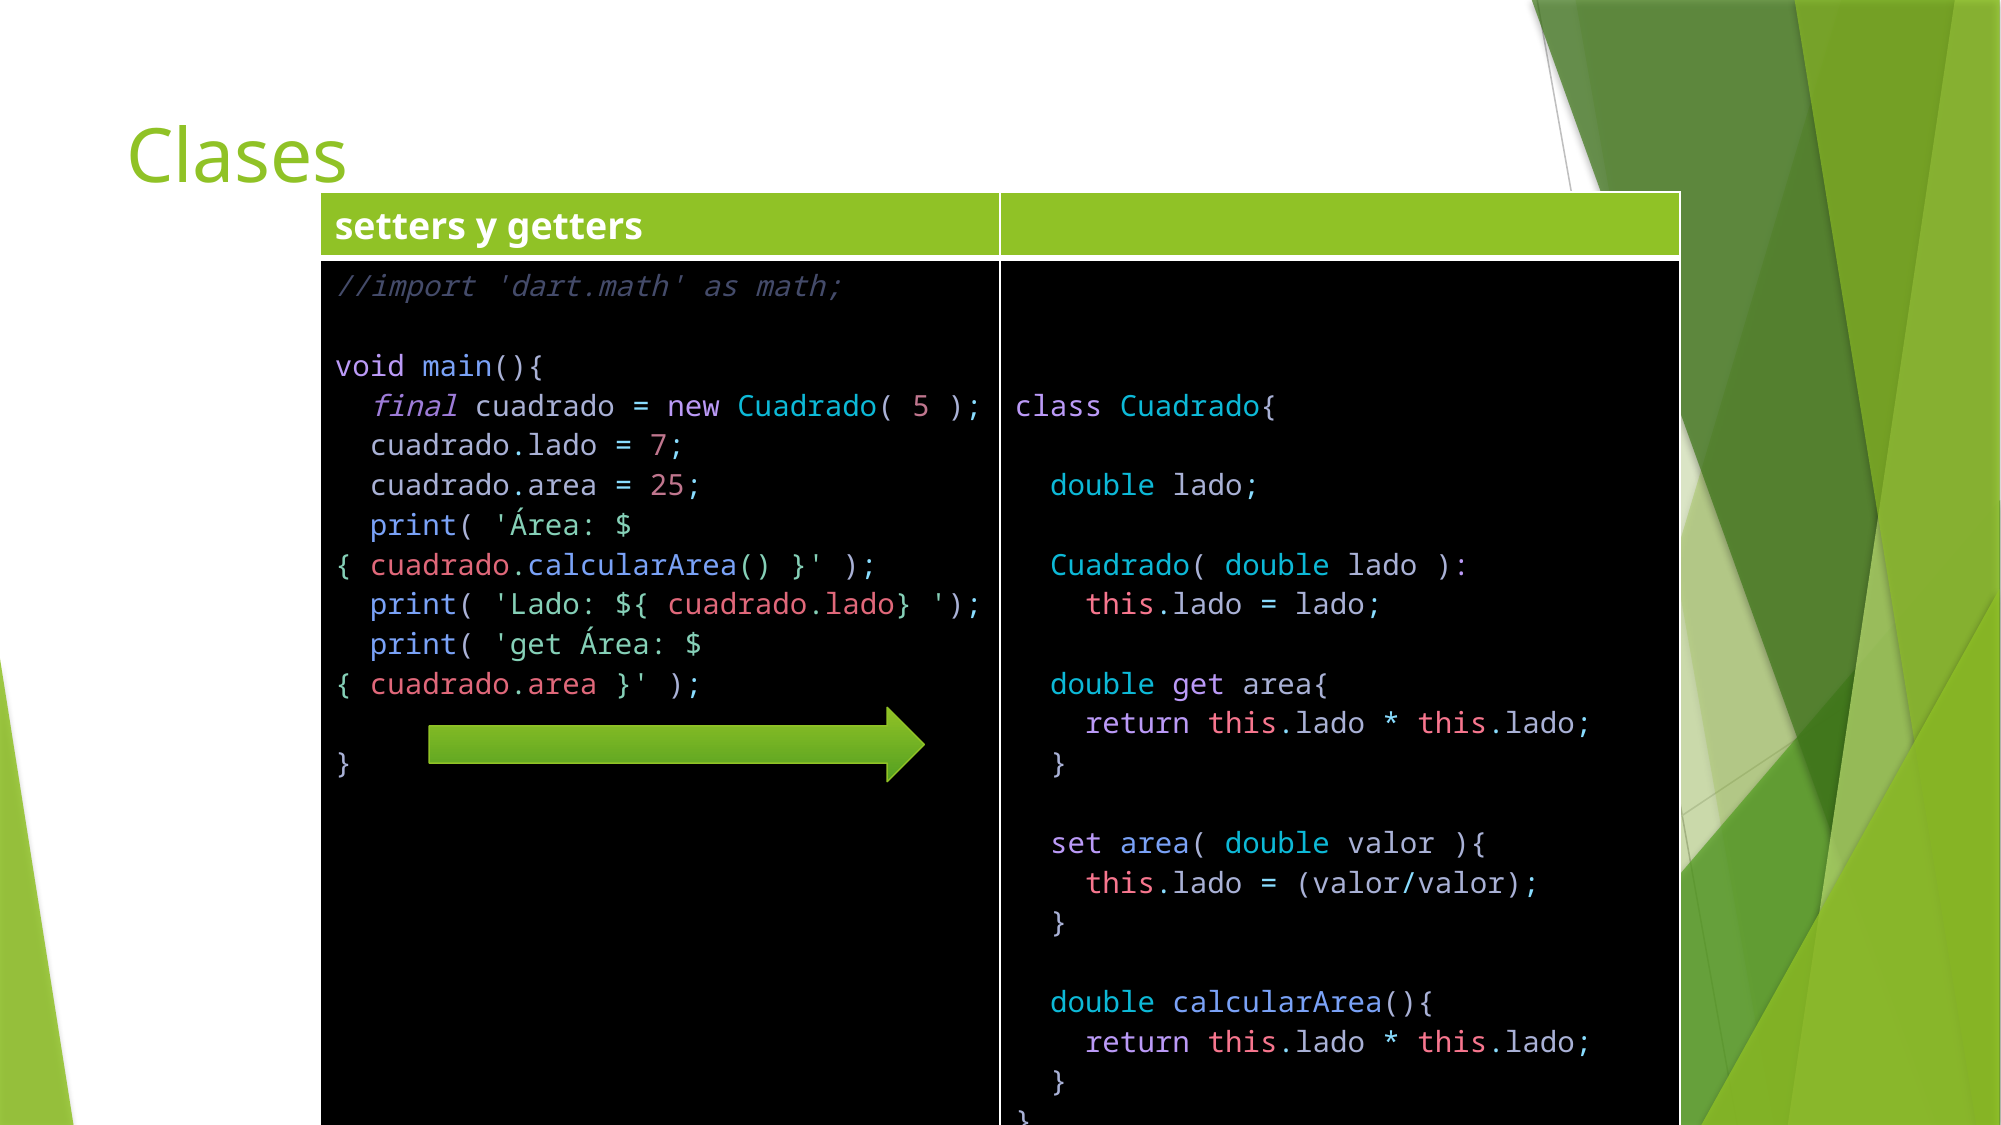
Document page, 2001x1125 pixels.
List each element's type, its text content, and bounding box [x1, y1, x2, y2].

title Clases [111, 99, 1522, 317]
table_cell //import 'dart.math' as math; void main(){ final cuadrado = new Cuadrado( 5 ); cuadrado.lado = 7; cuadrado.area = 25; print( 'Área: ${ cuadrado.calcularArea() }' ); print( 'Lado: ${ cuadrado.lado} '); print( 'get Área: ${ cuadrado.area }' ); } [321, 261, 999, 1125]
table_cell class Cuadrado{ double lado; Cuadrado( double lado ): this.lado = lado; double get area{ return this.lado * this.lado; } set area( double valor ){ this.lado = (valor/valor); } double calcularArea(){ return this.lado * this.lado; } } [1001, 261, 1679, 1125]
text_box [429, 707, 925, 782]
table_header setters y getters [321, 193, 999, 255]
table_header [1001, 193, 1679, 255]
text_box [1751, 515, 1931, 576]
